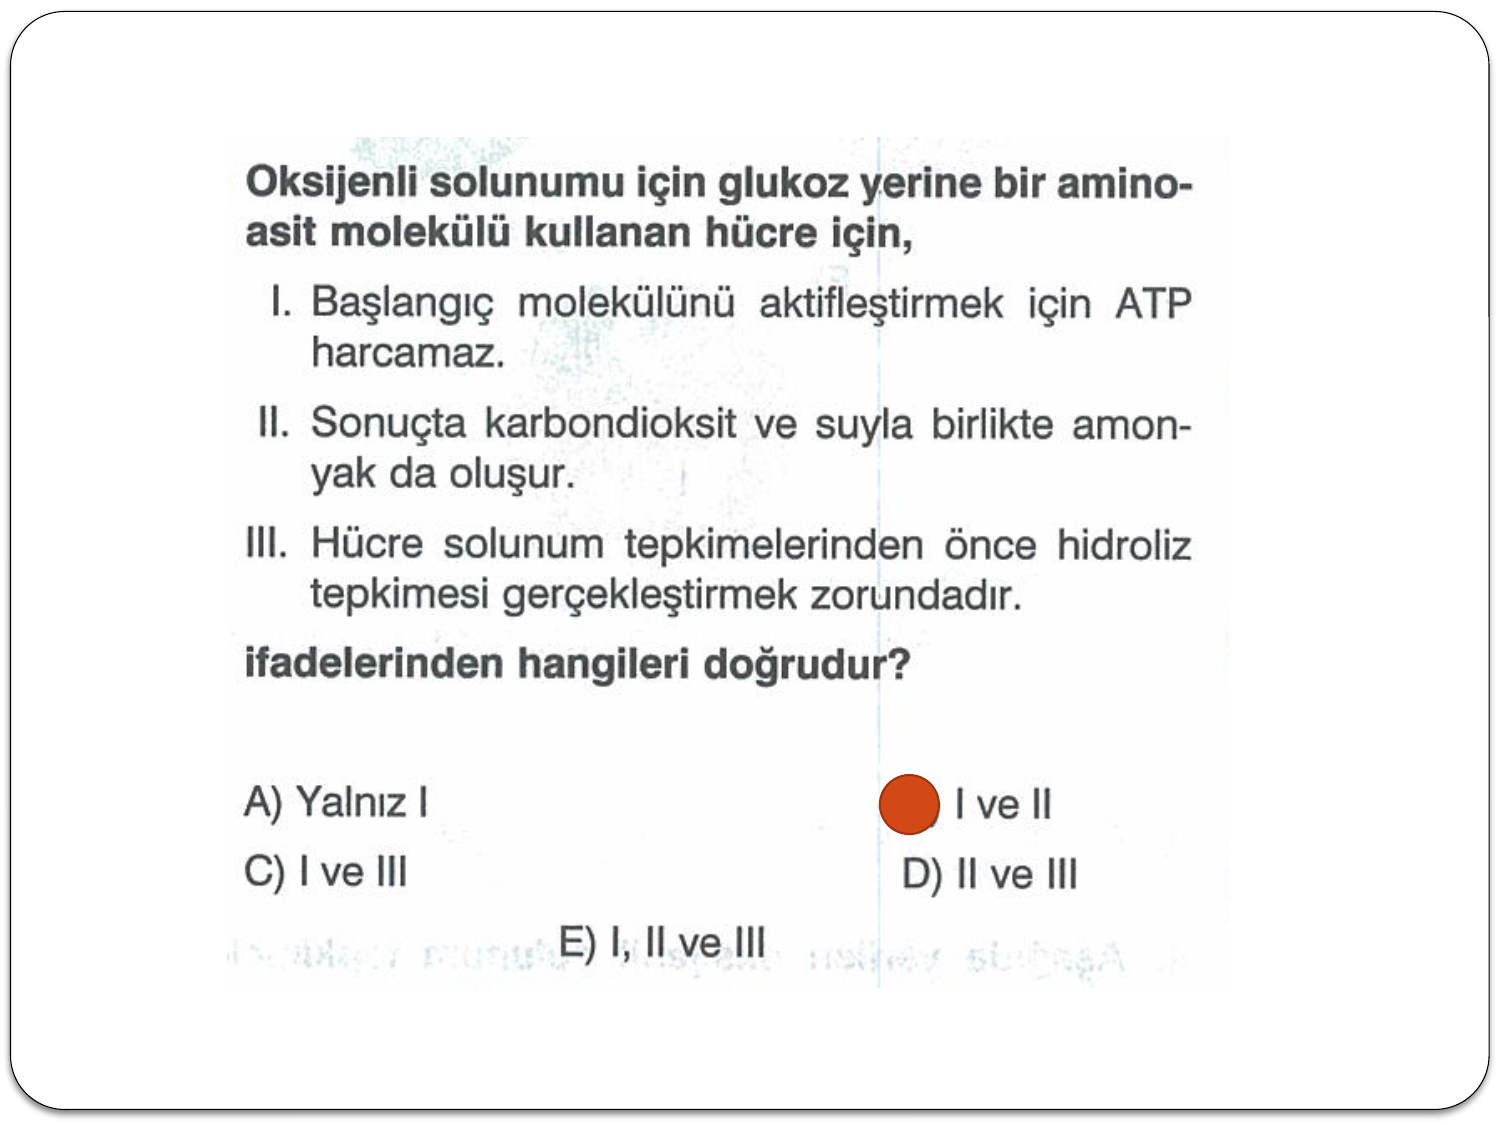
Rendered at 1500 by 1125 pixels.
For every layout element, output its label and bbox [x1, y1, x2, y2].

list [227, 136, 1230, 988]
